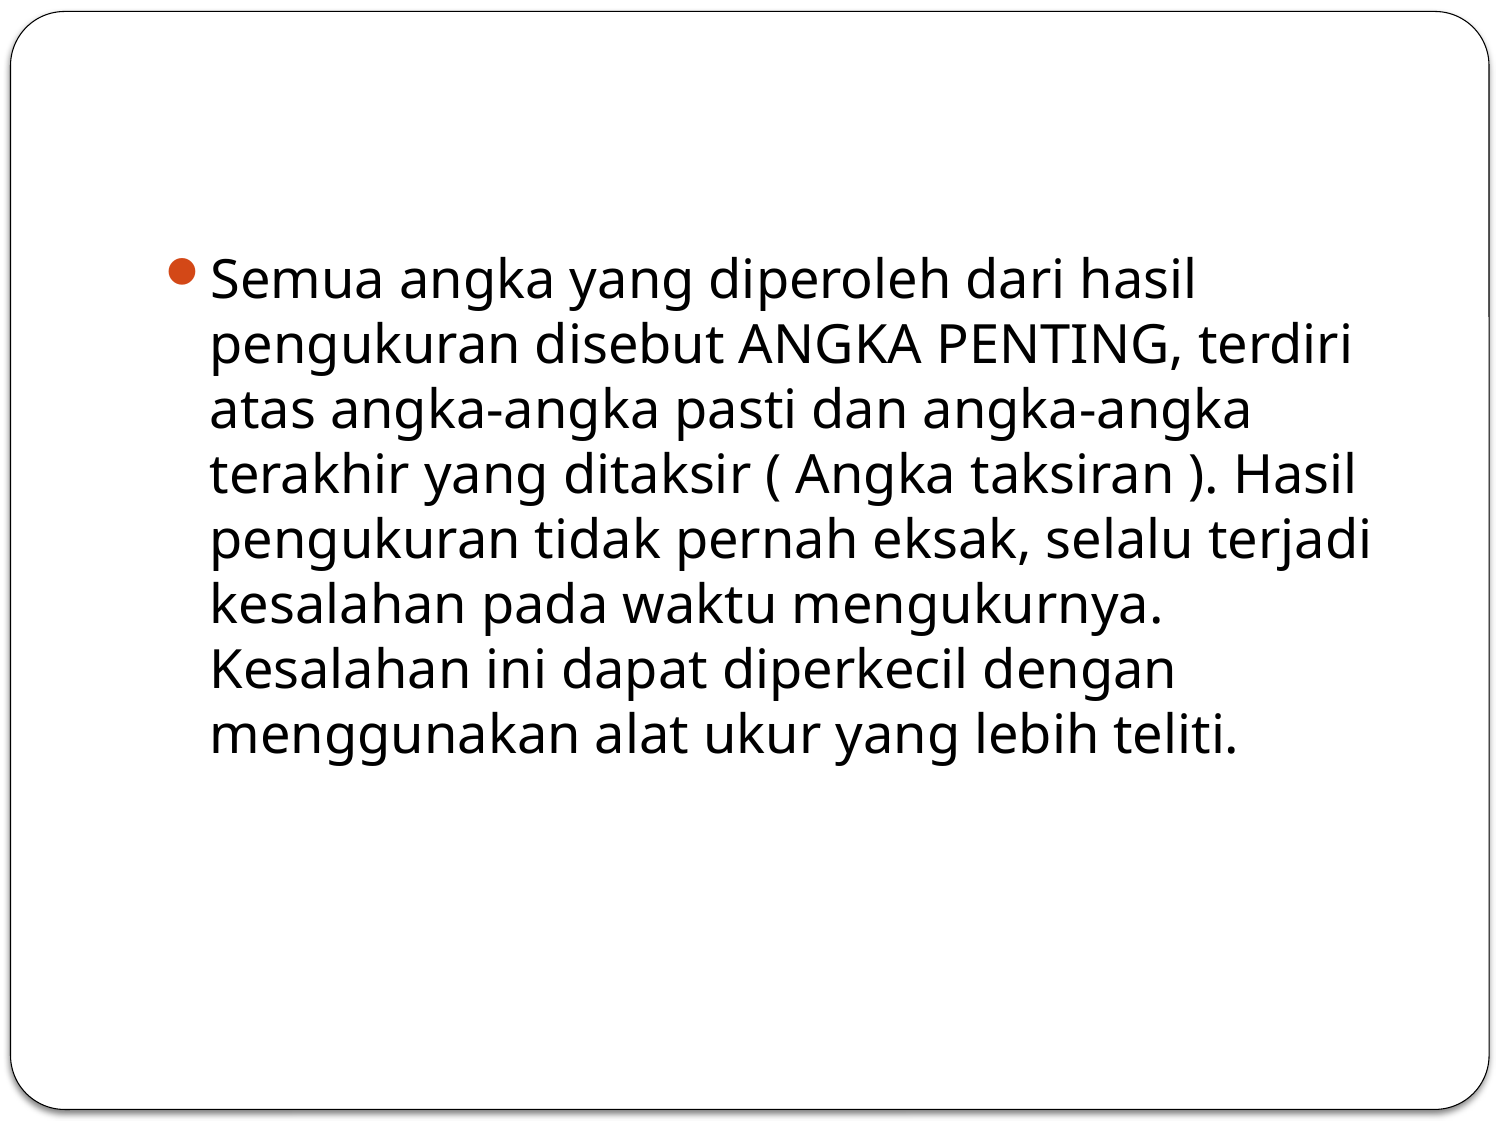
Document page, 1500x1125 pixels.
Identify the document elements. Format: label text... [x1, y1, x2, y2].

list Semua angka yang diperoleh dari hasil pengukuran disebut ANGKA PENTING, terdiri atas angka-angka pasti dan angka-angka terakhir yang ditaksir ( Angka taksiran ). Hasil pengukuran tidak pernah eksak, selalu terjadi kesalahan pada waktu mengukurnya. Kesalahan ini dapat diperkecil dengan menggunakan alat ukur yang lebih teliti. [150, 237, 1425, 988]
